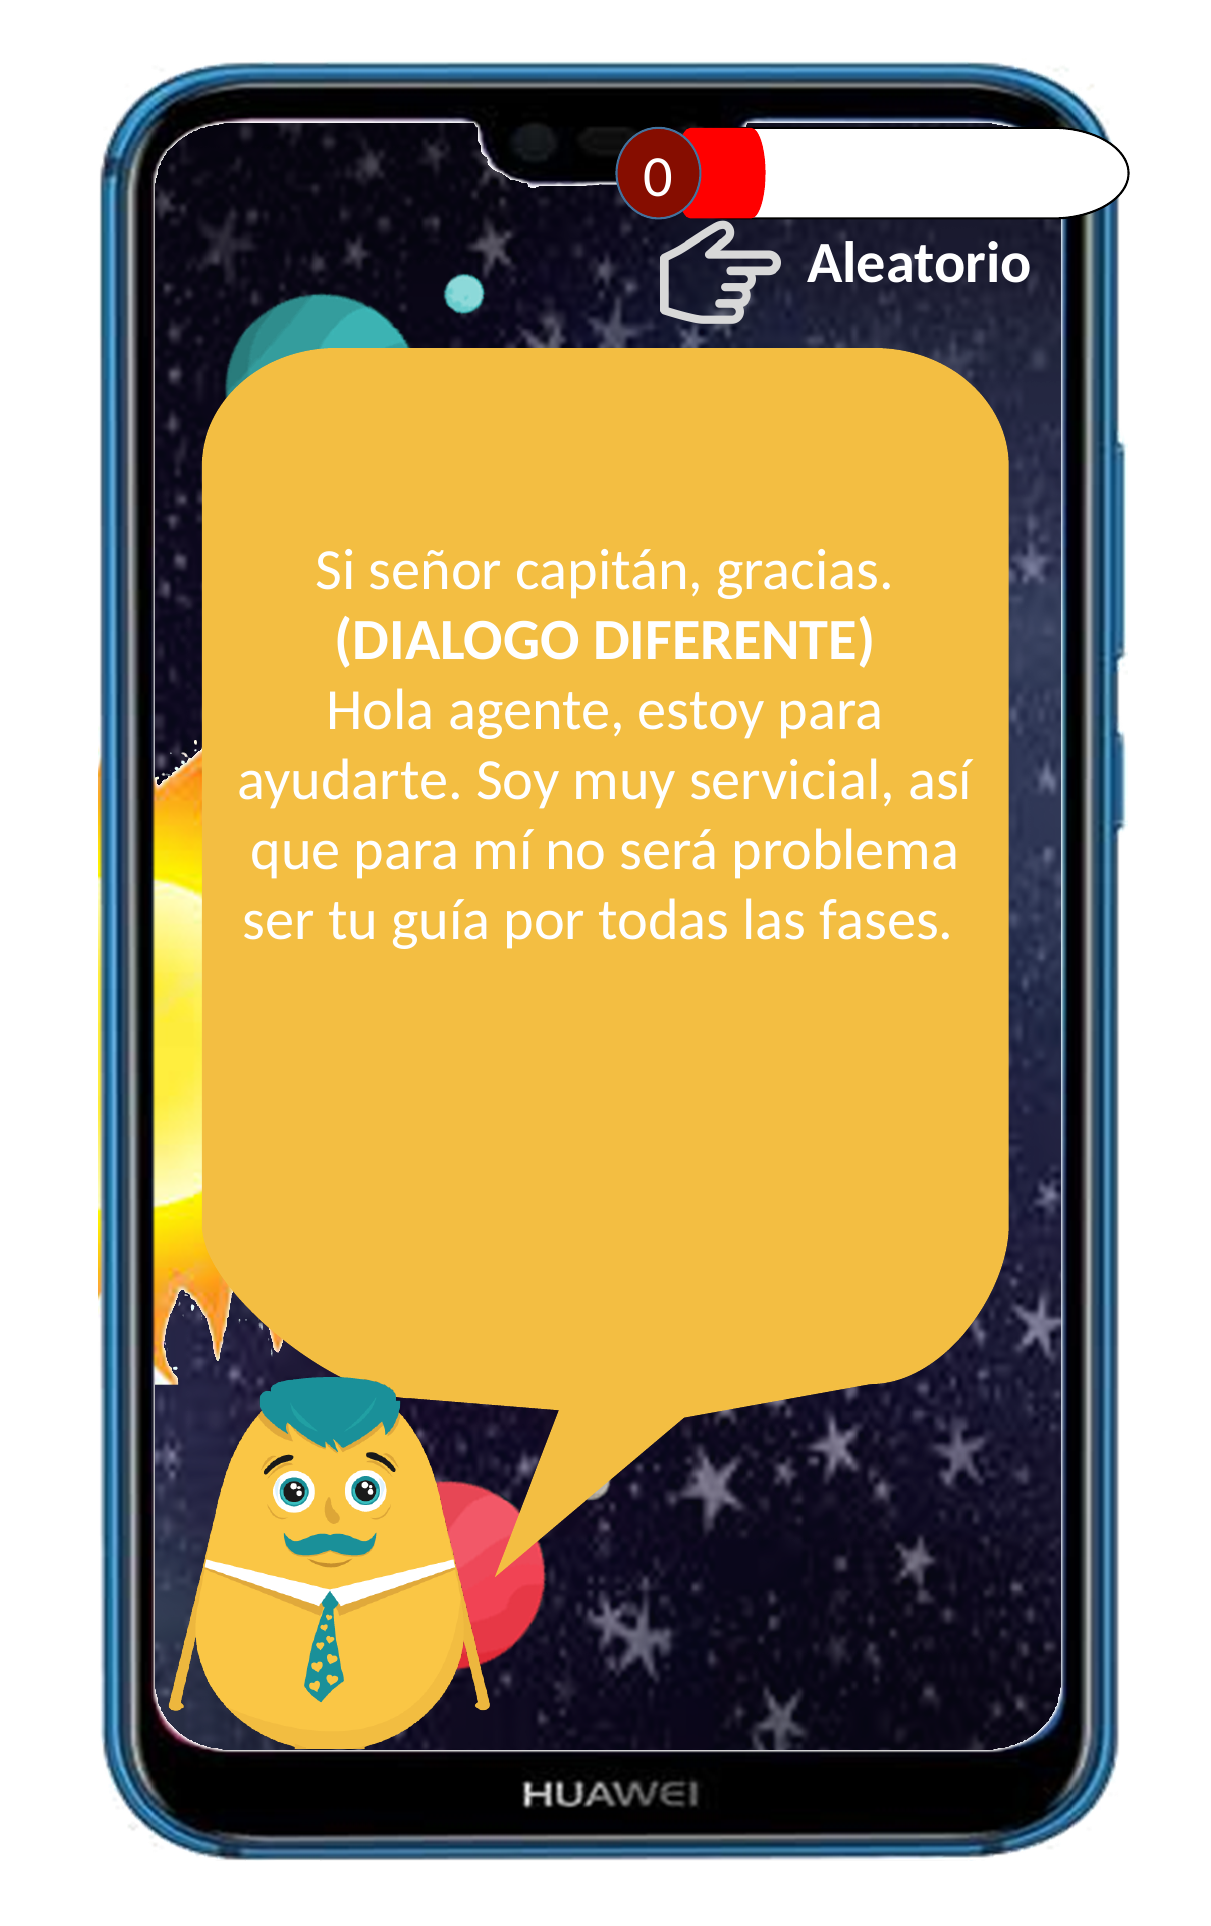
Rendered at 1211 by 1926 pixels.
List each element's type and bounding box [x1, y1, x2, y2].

text_box [616, 127, 1129, 219]
picture [98, 58, 1128, 1861]
